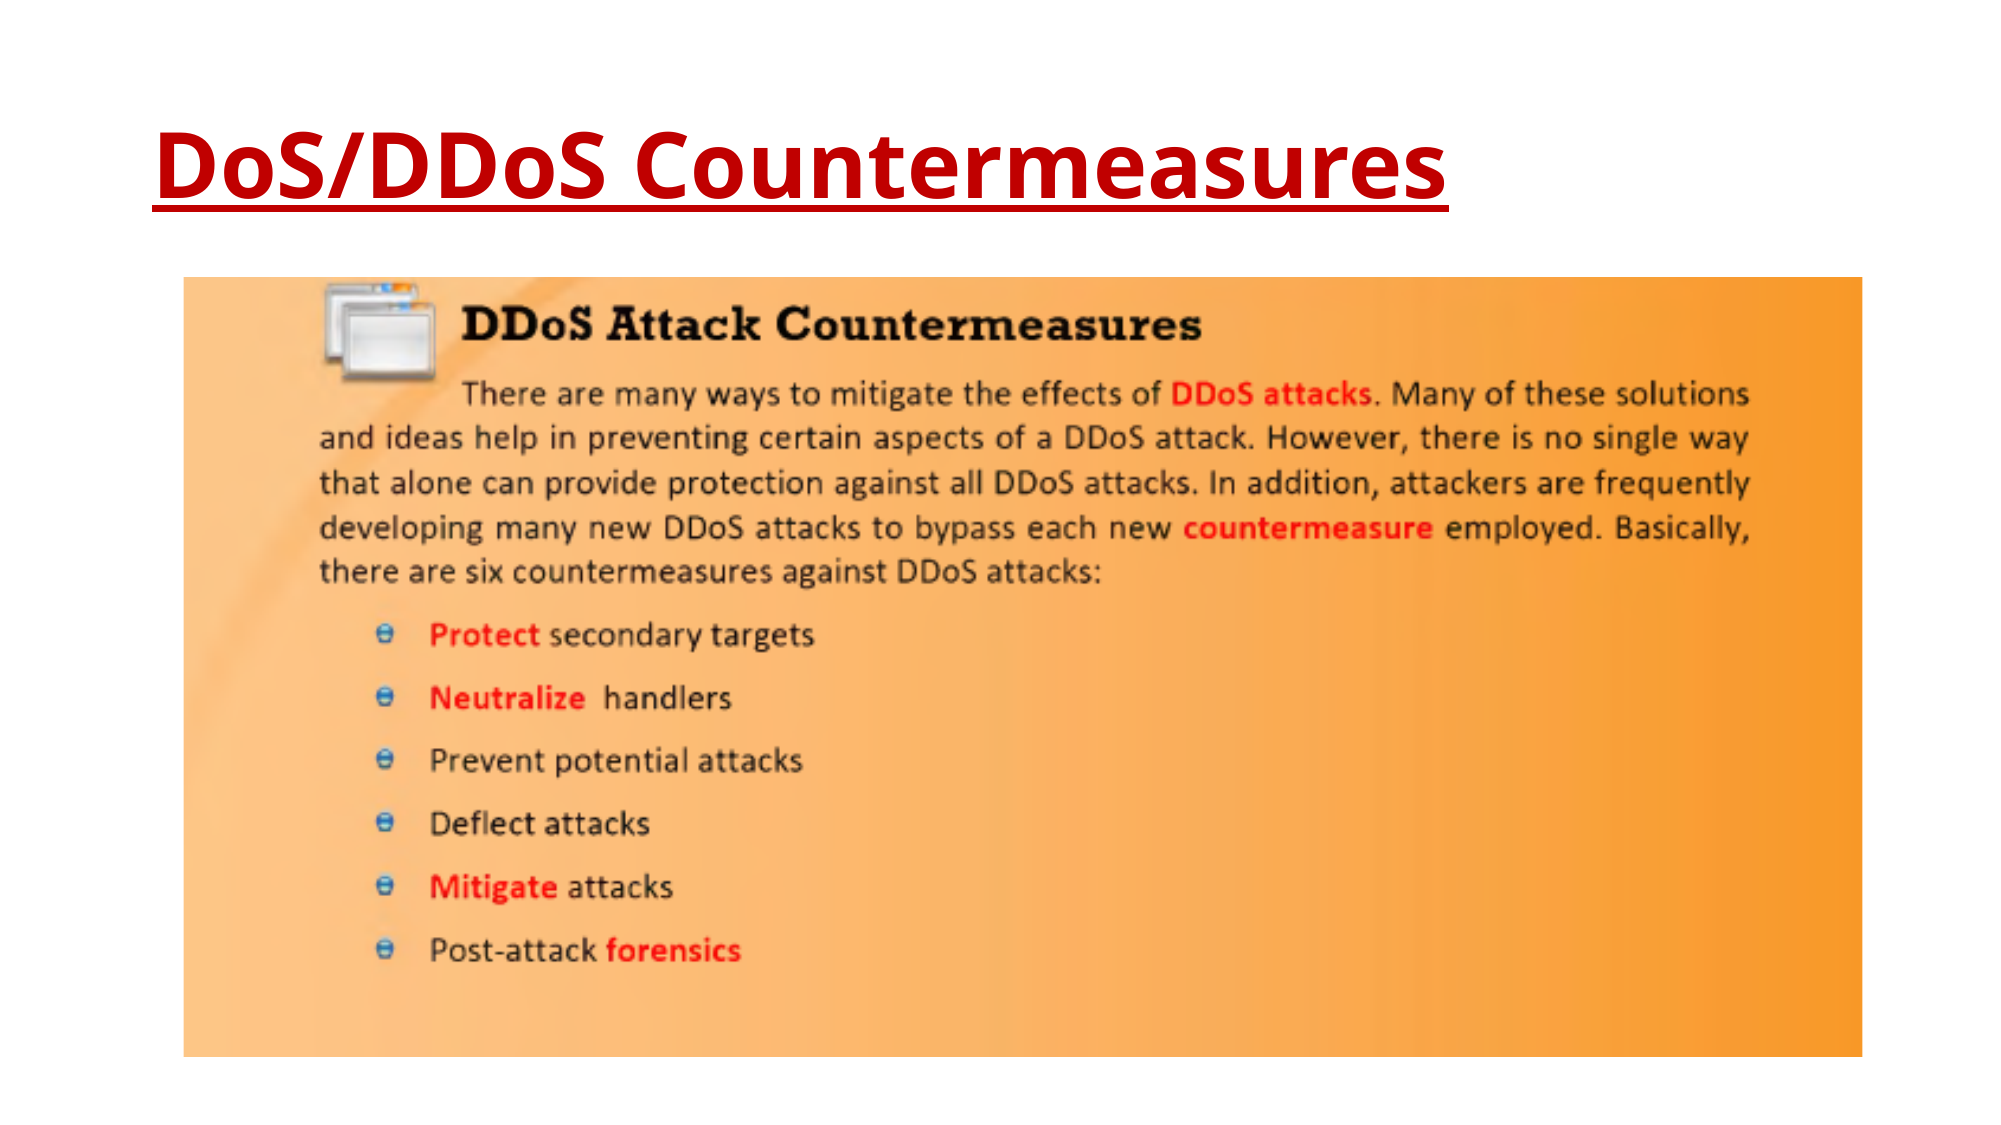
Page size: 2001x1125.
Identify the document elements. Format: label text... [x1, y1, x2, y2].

picture [183, 277, 1863, 1057]
title DoS/DDoS Countermeasures [137, 59, 1863, 278]
